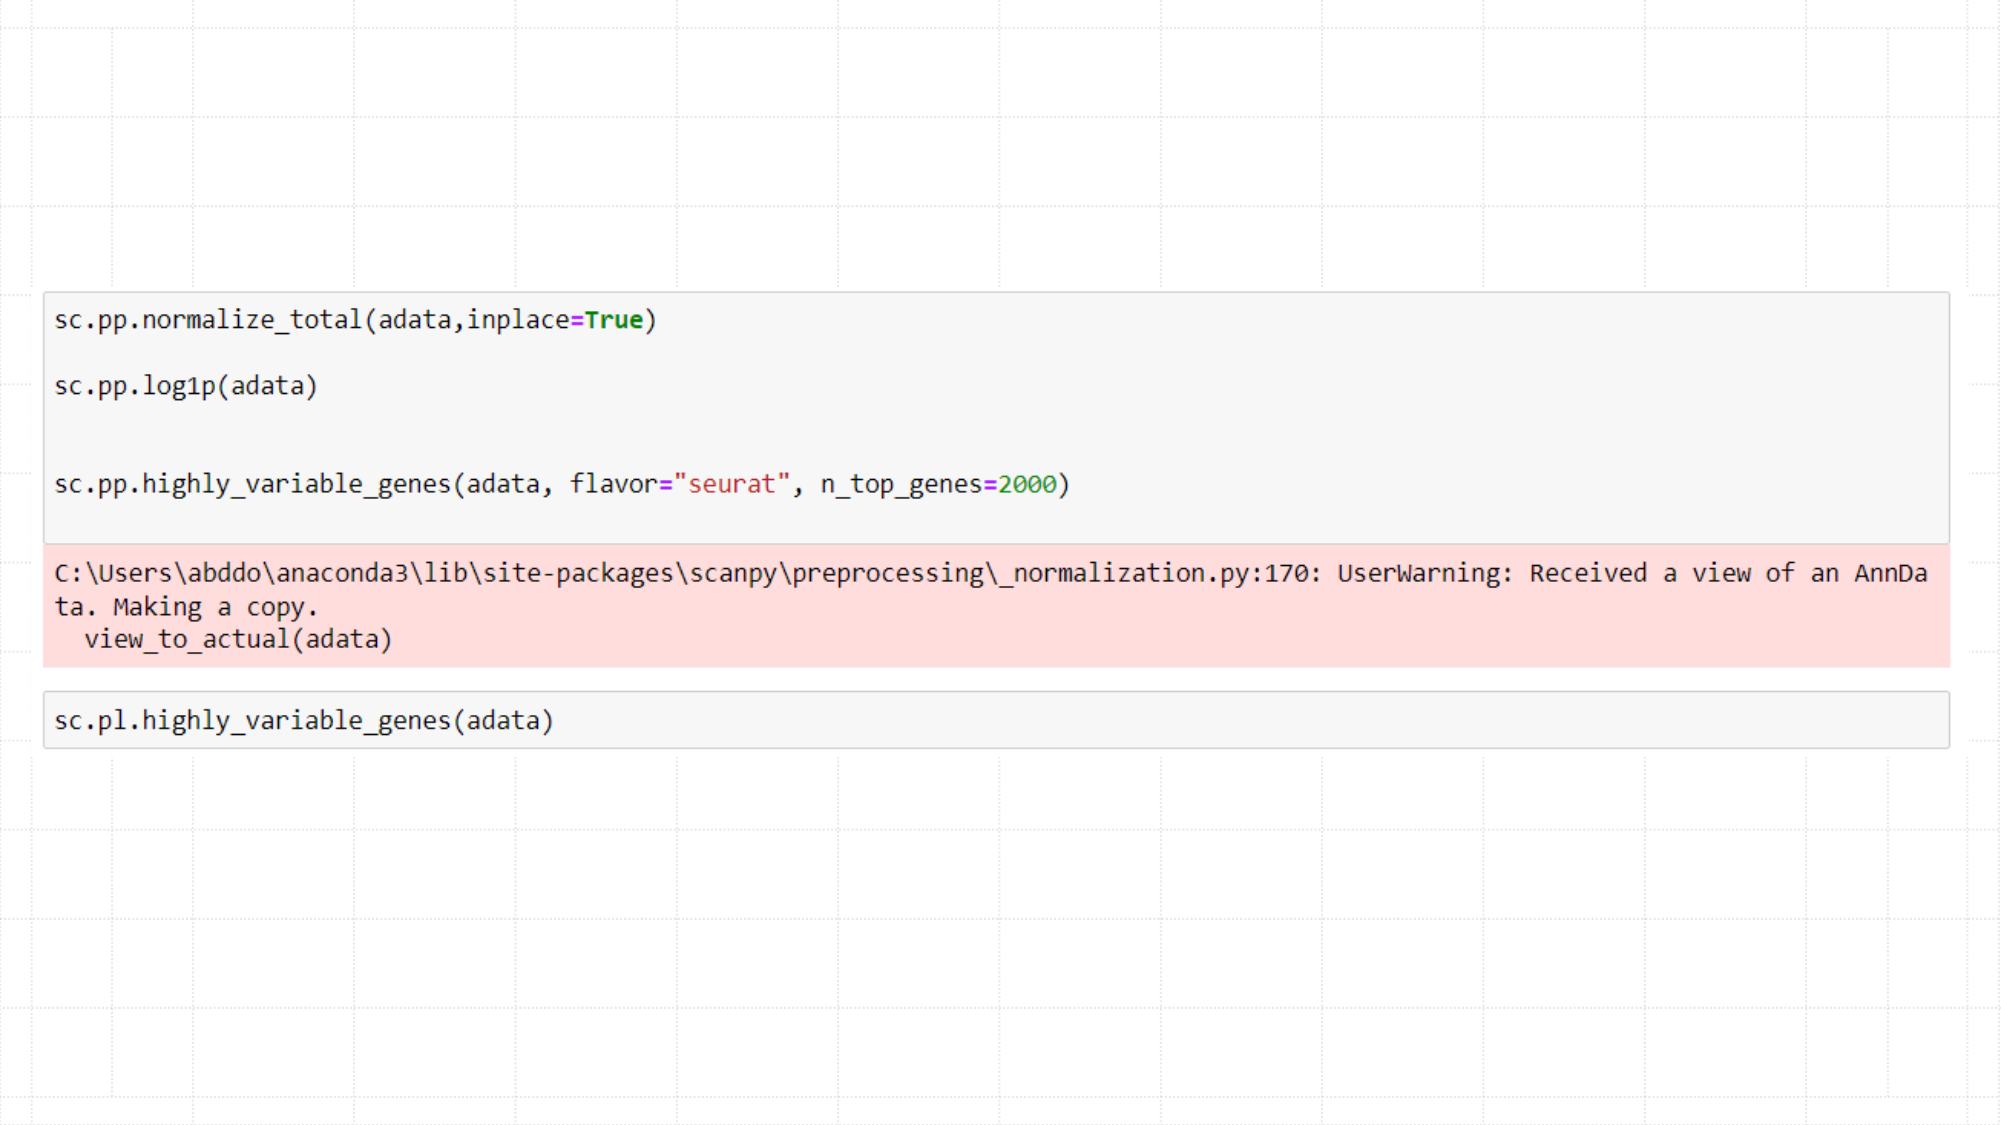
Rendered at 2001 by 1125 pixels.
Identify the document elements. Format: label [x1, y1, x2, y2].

picture [31, 287, 1969, 757]
